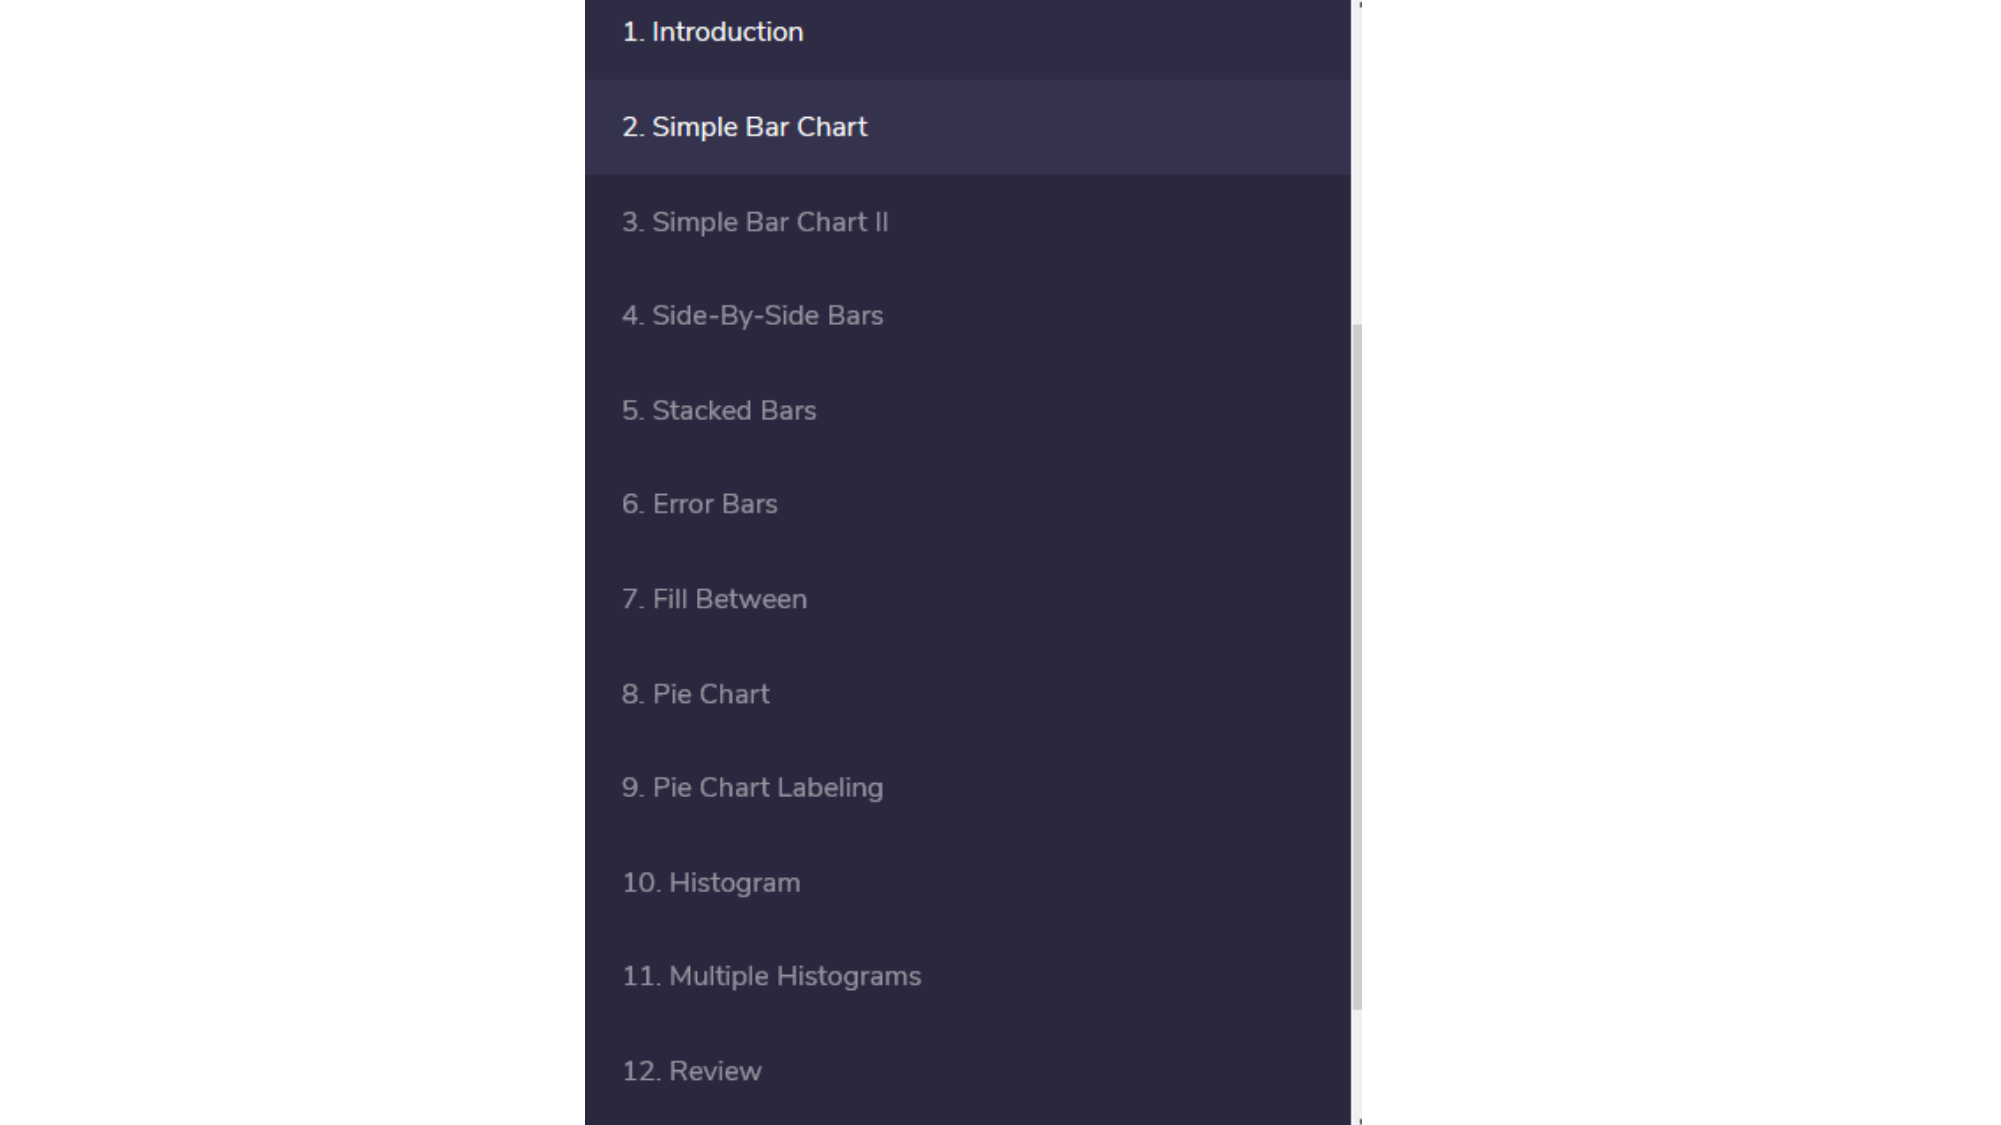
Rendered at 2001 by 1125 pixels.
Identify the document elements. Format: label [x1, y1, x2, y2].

list [585, 0, 1362, 1125]
